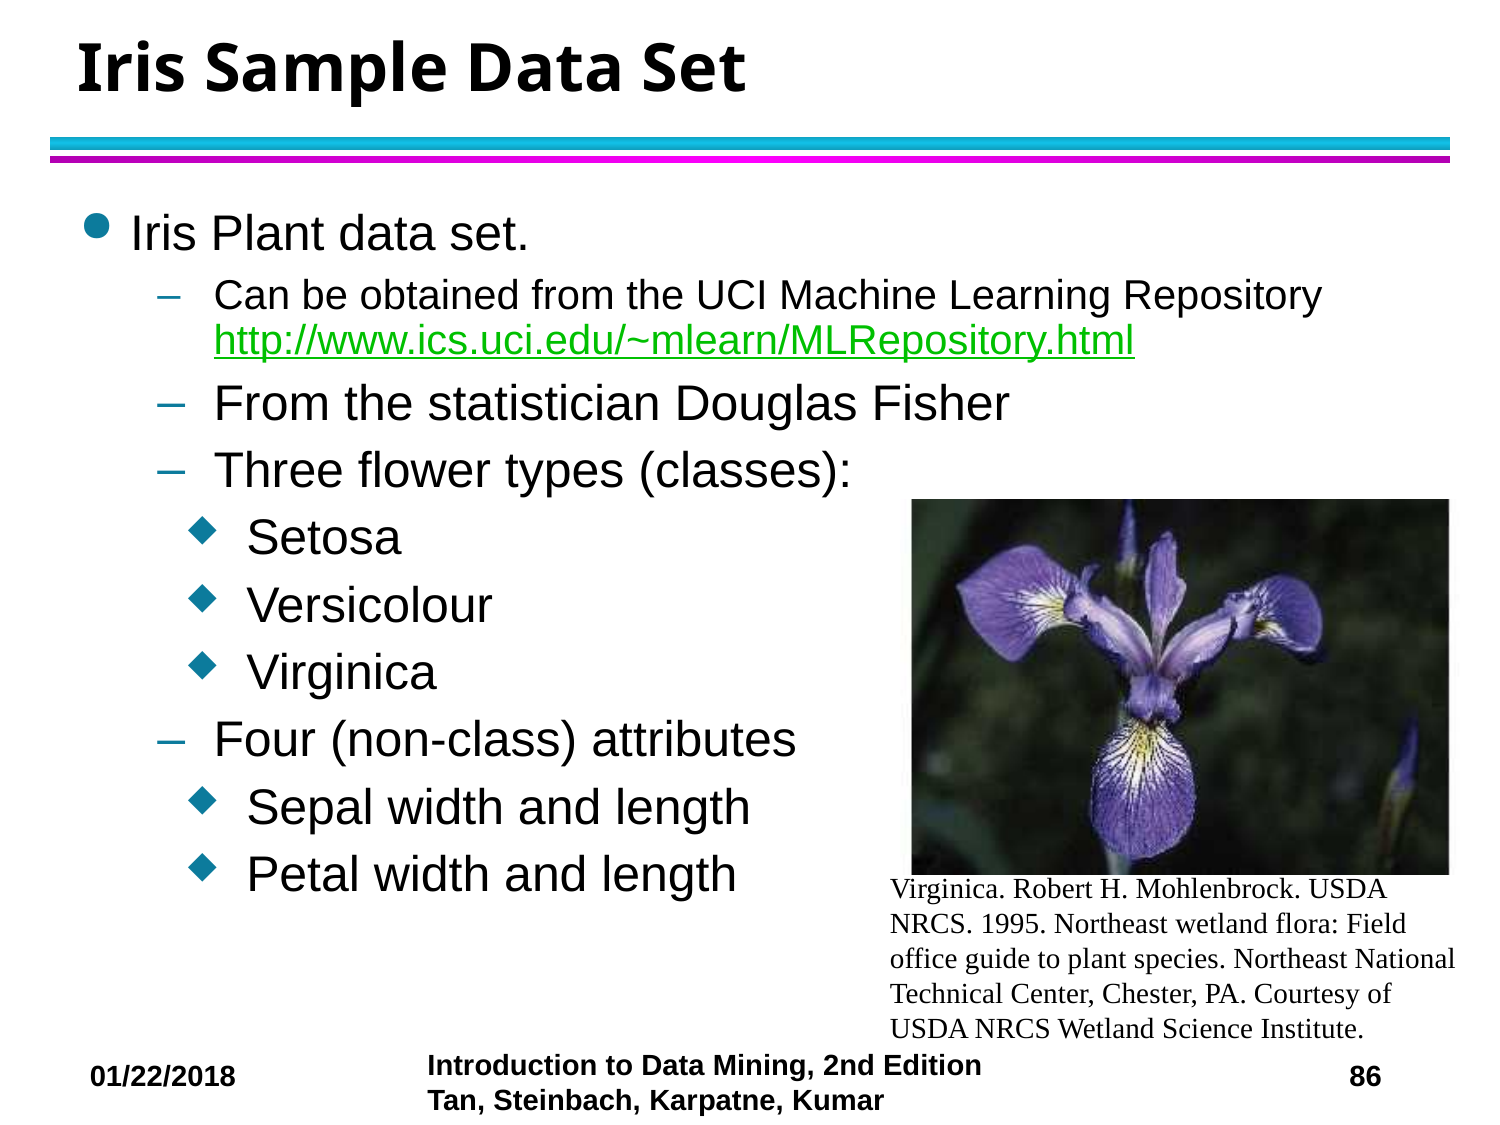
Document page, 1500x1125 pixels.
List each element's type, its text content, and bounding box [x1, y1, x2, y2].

text_box [497, 476, 838, 527]
picture [899, 499, 1463, 875]
title Iris Sample Data Set [62, 24, 1421, 113]
text_box Virginica. Robert H. Mohlenbrock. USDA NRCS. 1995. Northeast wetland flora: Field office guide to plant species. Northeast National Technical Center, Chester, PA. Courtesy of USDA NRCS Wetland Science Institute. [874, 862, 1488, 1052]
list Iris Plant data set. Can be obtained from the UCI Machine Learning Repository http://www.ics.uci.edu/~mlearn/MLRepository.html From the statistician Douglas Fisher Three flower types (classes): Setosa Versicolour Virginica Four (non-class) attributes Sepal width and length Petal width and length [67, 200, 1438, 525]
